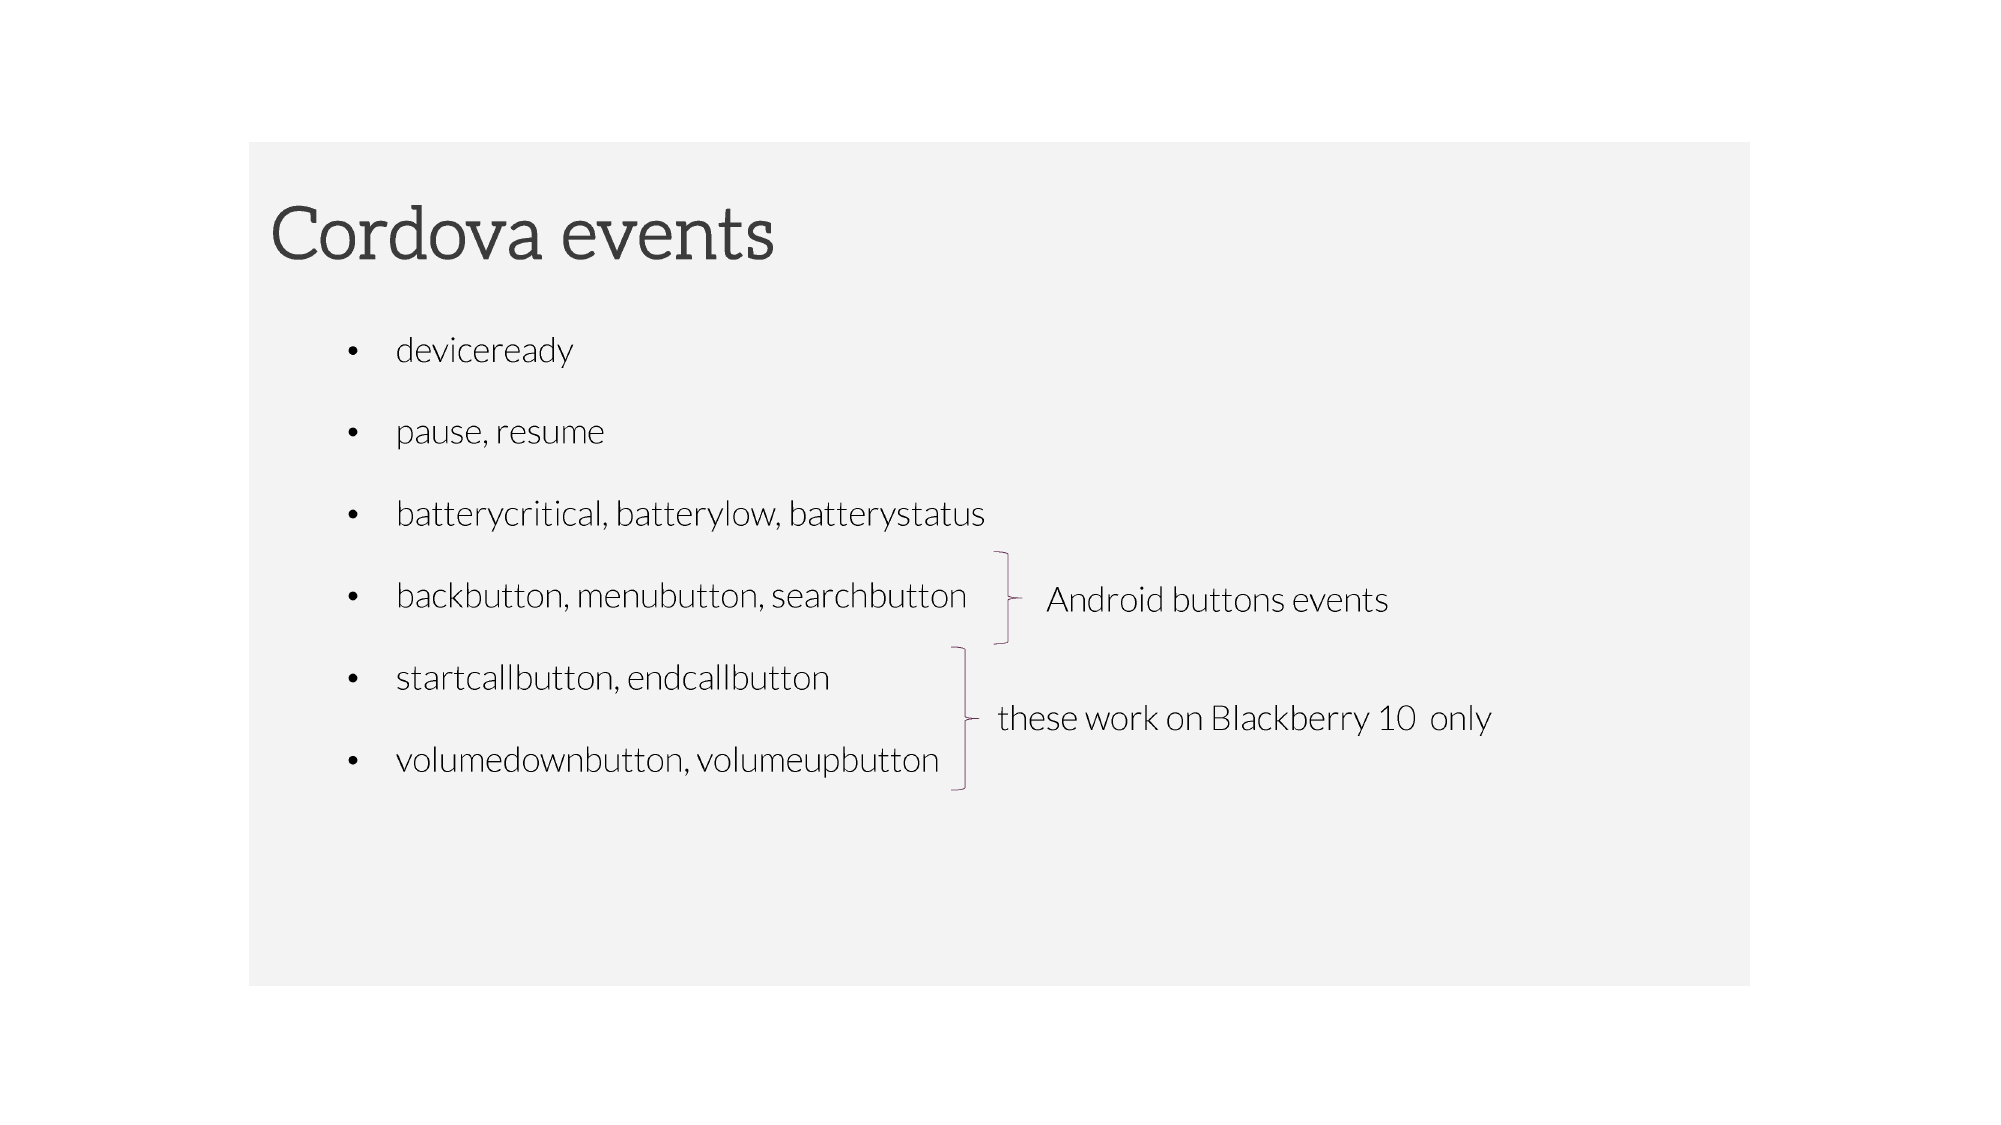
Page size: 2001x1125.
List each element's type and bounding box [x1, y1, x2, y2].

picture [249, 142, 1750, 986]
